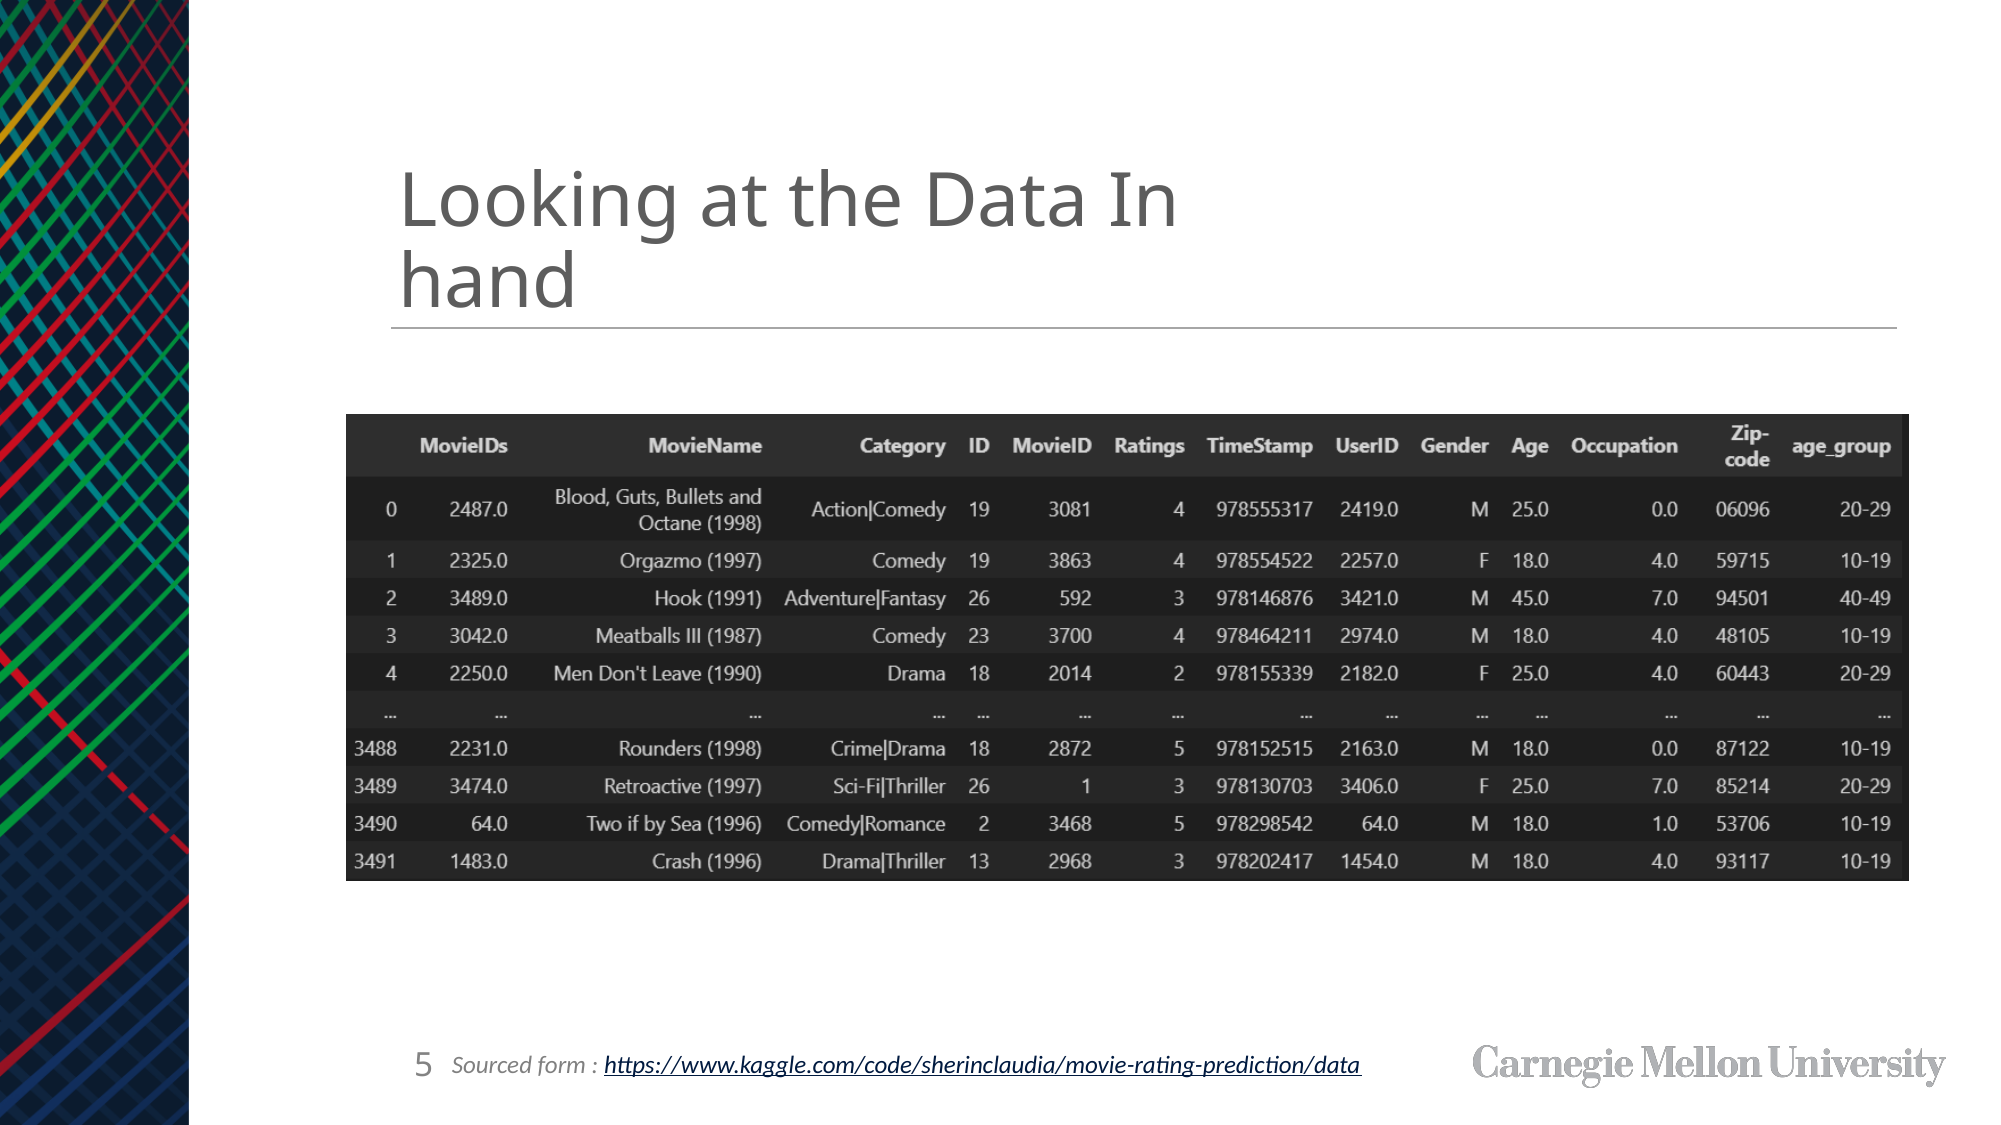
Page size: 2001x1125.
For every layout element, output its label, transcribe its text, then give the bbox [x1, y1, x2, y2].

slide_number 5 [382, 1037, 442, 1095]
list Sourced form : https://www.kaggle.com/code/sherinclaudia/movie-rating-prediction/data [443, 1039, 1391, 1087]
picture [346, 414, 1910, 881]
list Looking at the Data In hand [390, 189, 1357, 297]
picture [1473, 1045, 1946, 1088]
picture [0, 0, 188, 1125]
